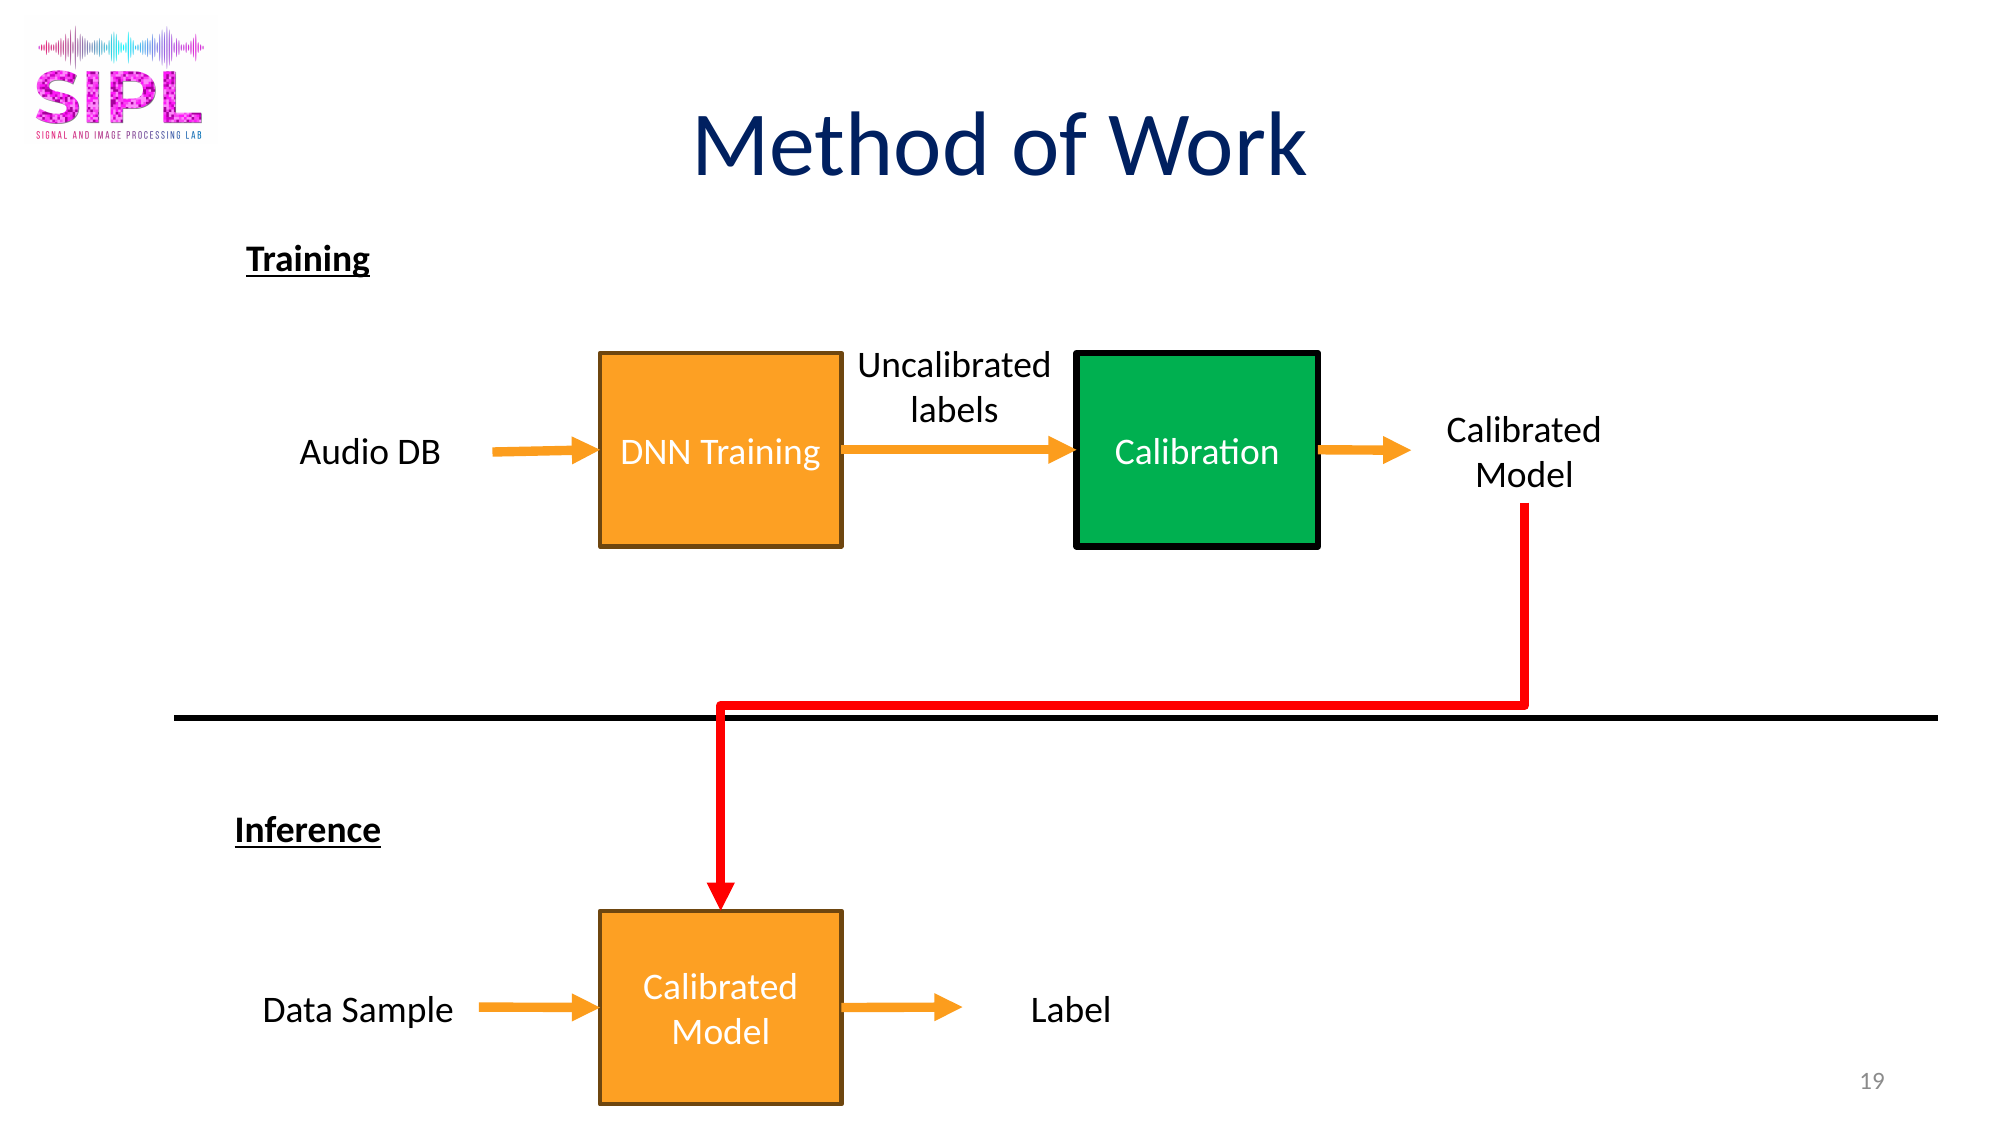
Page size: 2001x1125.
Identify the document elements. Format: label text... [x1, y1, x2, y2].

text_box Training [199, 226, 417, 287]
text_box Audio DB [261, 419, 479, 480]
text_box Data Sample [237, 977, 479, 1037]
text_box Inference [199, 797, 417, 858]
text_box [918, 305, 1327, 1110]
picture [24, 15, 218, 144]
text_box Uncalibrated labels [841, 332, 913, 438]
text_box Calibrated Model [598, 909, 844, 1106]
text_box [492, 449, 601, 453]
text_box Calibrated Model [1411, 397, 1638, 503]
slide_number 19 [1433, 1050, 1900, 1110]
title Method of Work [99, 45, 1900, 233]
text_box DNN Training [598, 351, 844, 549]
